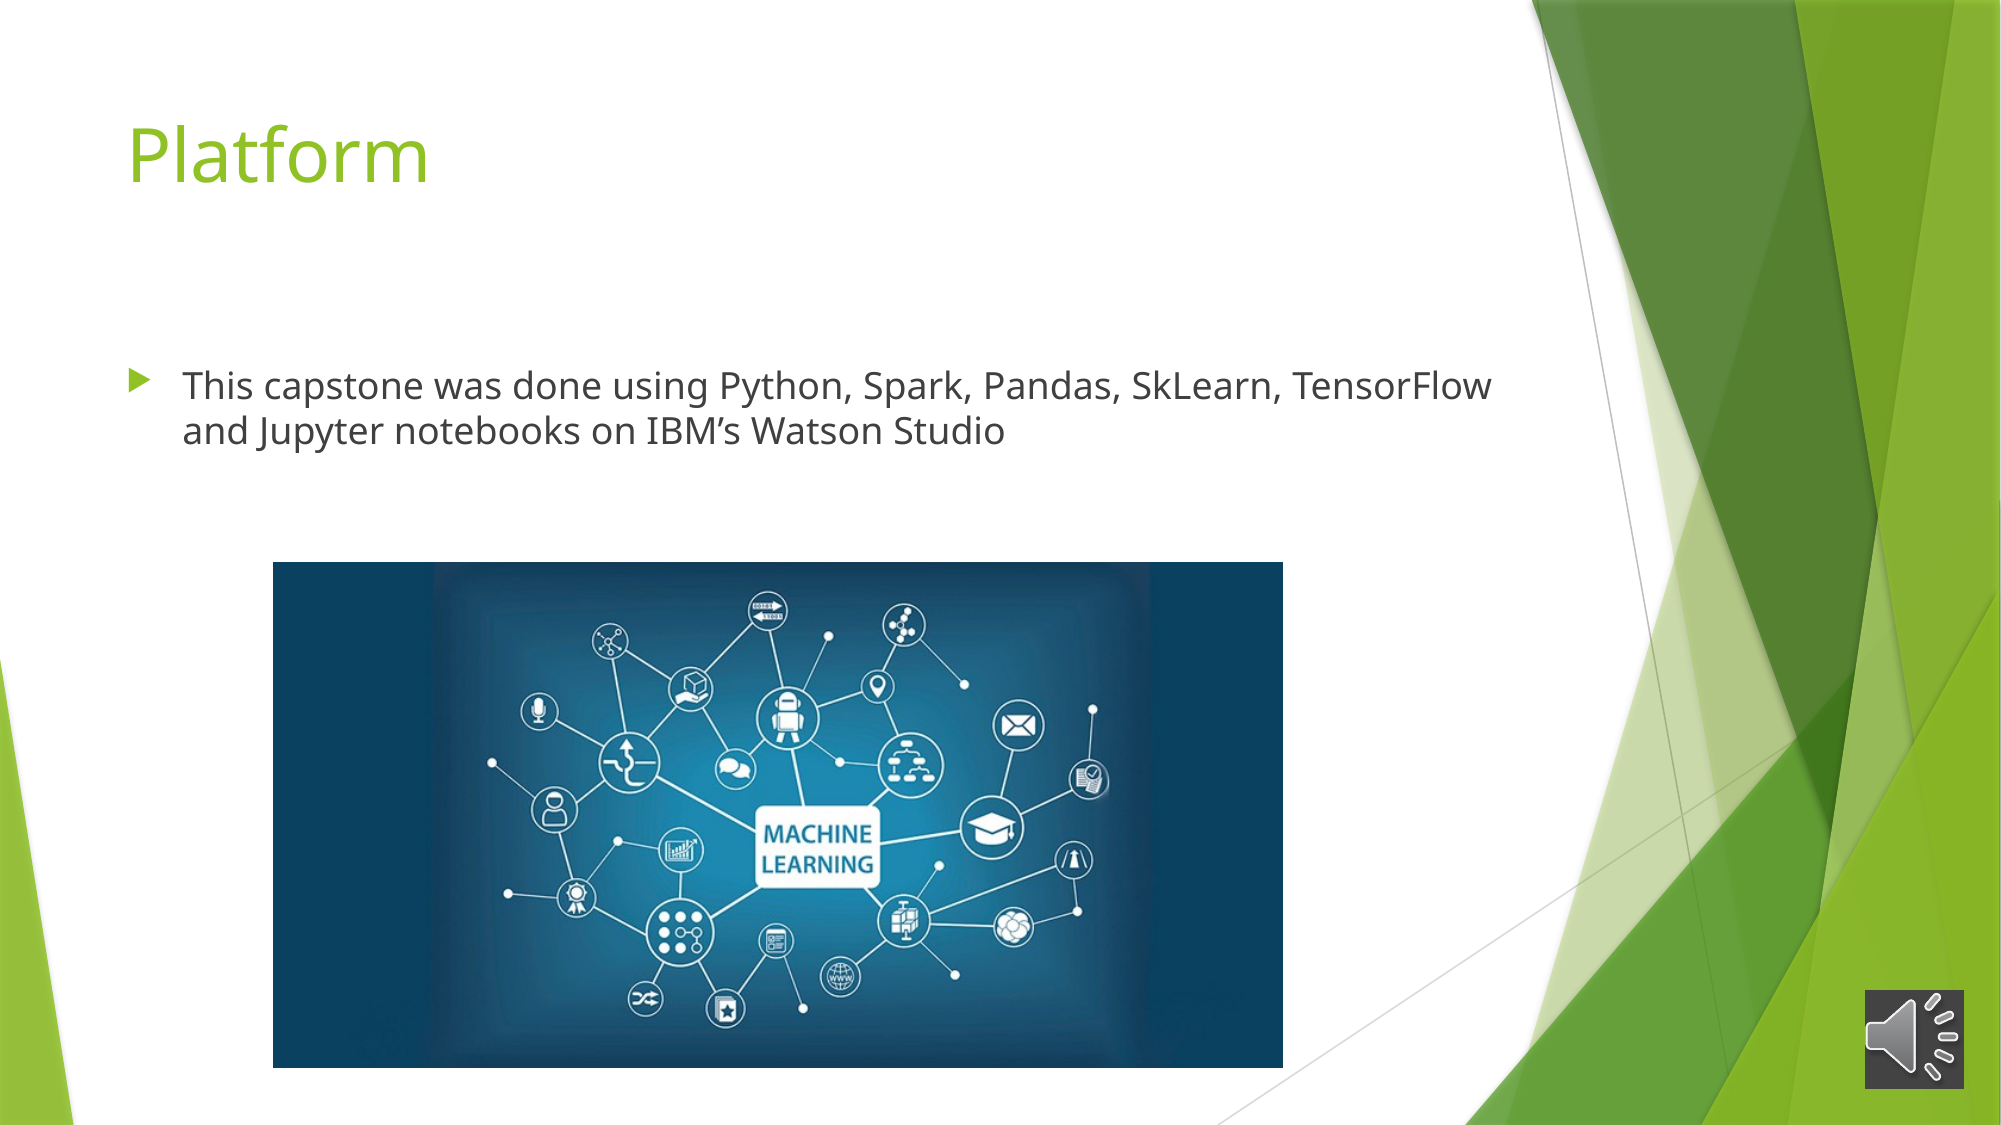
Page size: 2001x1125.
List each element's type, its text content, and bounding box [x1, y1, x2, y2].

picture [272, 561, 1284, 1068]
title Platform [111, 99, 1522, 317]
picture [1864, 989, 1966, 1091]
list This capstone was done using Python, Spark, Pandas, SkLearn, TensorFlow and Jupyter notebooks on IBM’s Watson Studio [111, 354, 1522, 992]
